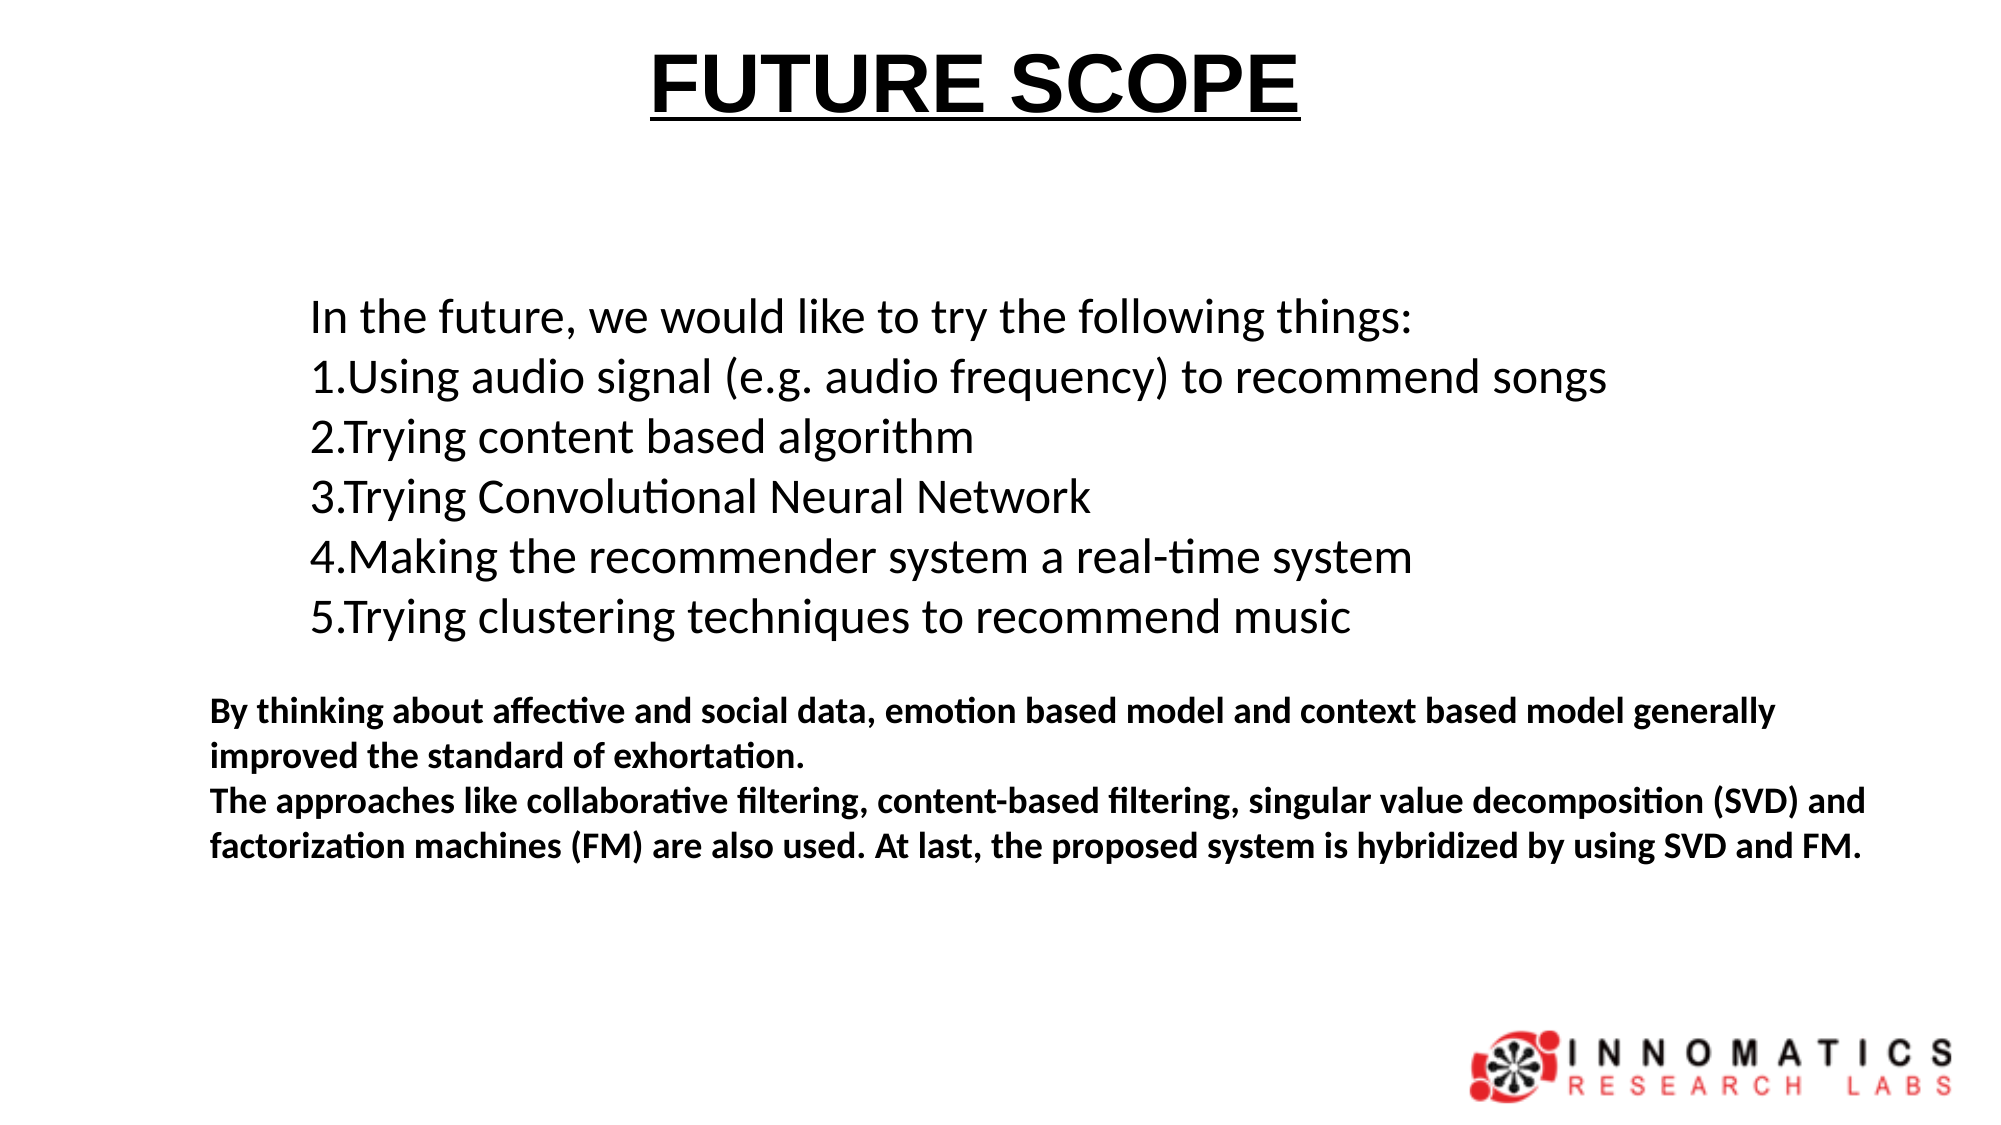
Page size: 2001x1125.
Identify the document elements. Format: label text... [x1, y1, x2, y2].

text_box FUTURE SCOPE [635, 21, 1365, 137]
picture [1445, 1014, 1975, 1125]
text_box In the future, we would like to try the following things: 1.Using audio signal (e.g. audio frequency) to recommend songs 2.Trying content based algorithm 3.Trying Convolutional Neural Network 4.Making the recommender system a real-time system 5.Trying clustering techniques to recommend music [294, 276, 1704, 678]
text_box By thinking about affective and social data, emotion based model and context based model generally improved the standard of exhortation. The approaches like collaborative filtering, content-based filtering, singular value decomposition (SVD) and factorization machines (FM) are also used. At last, the proposed system is hybridized by using SVD and FM. [194, 678, 1887, 913]
